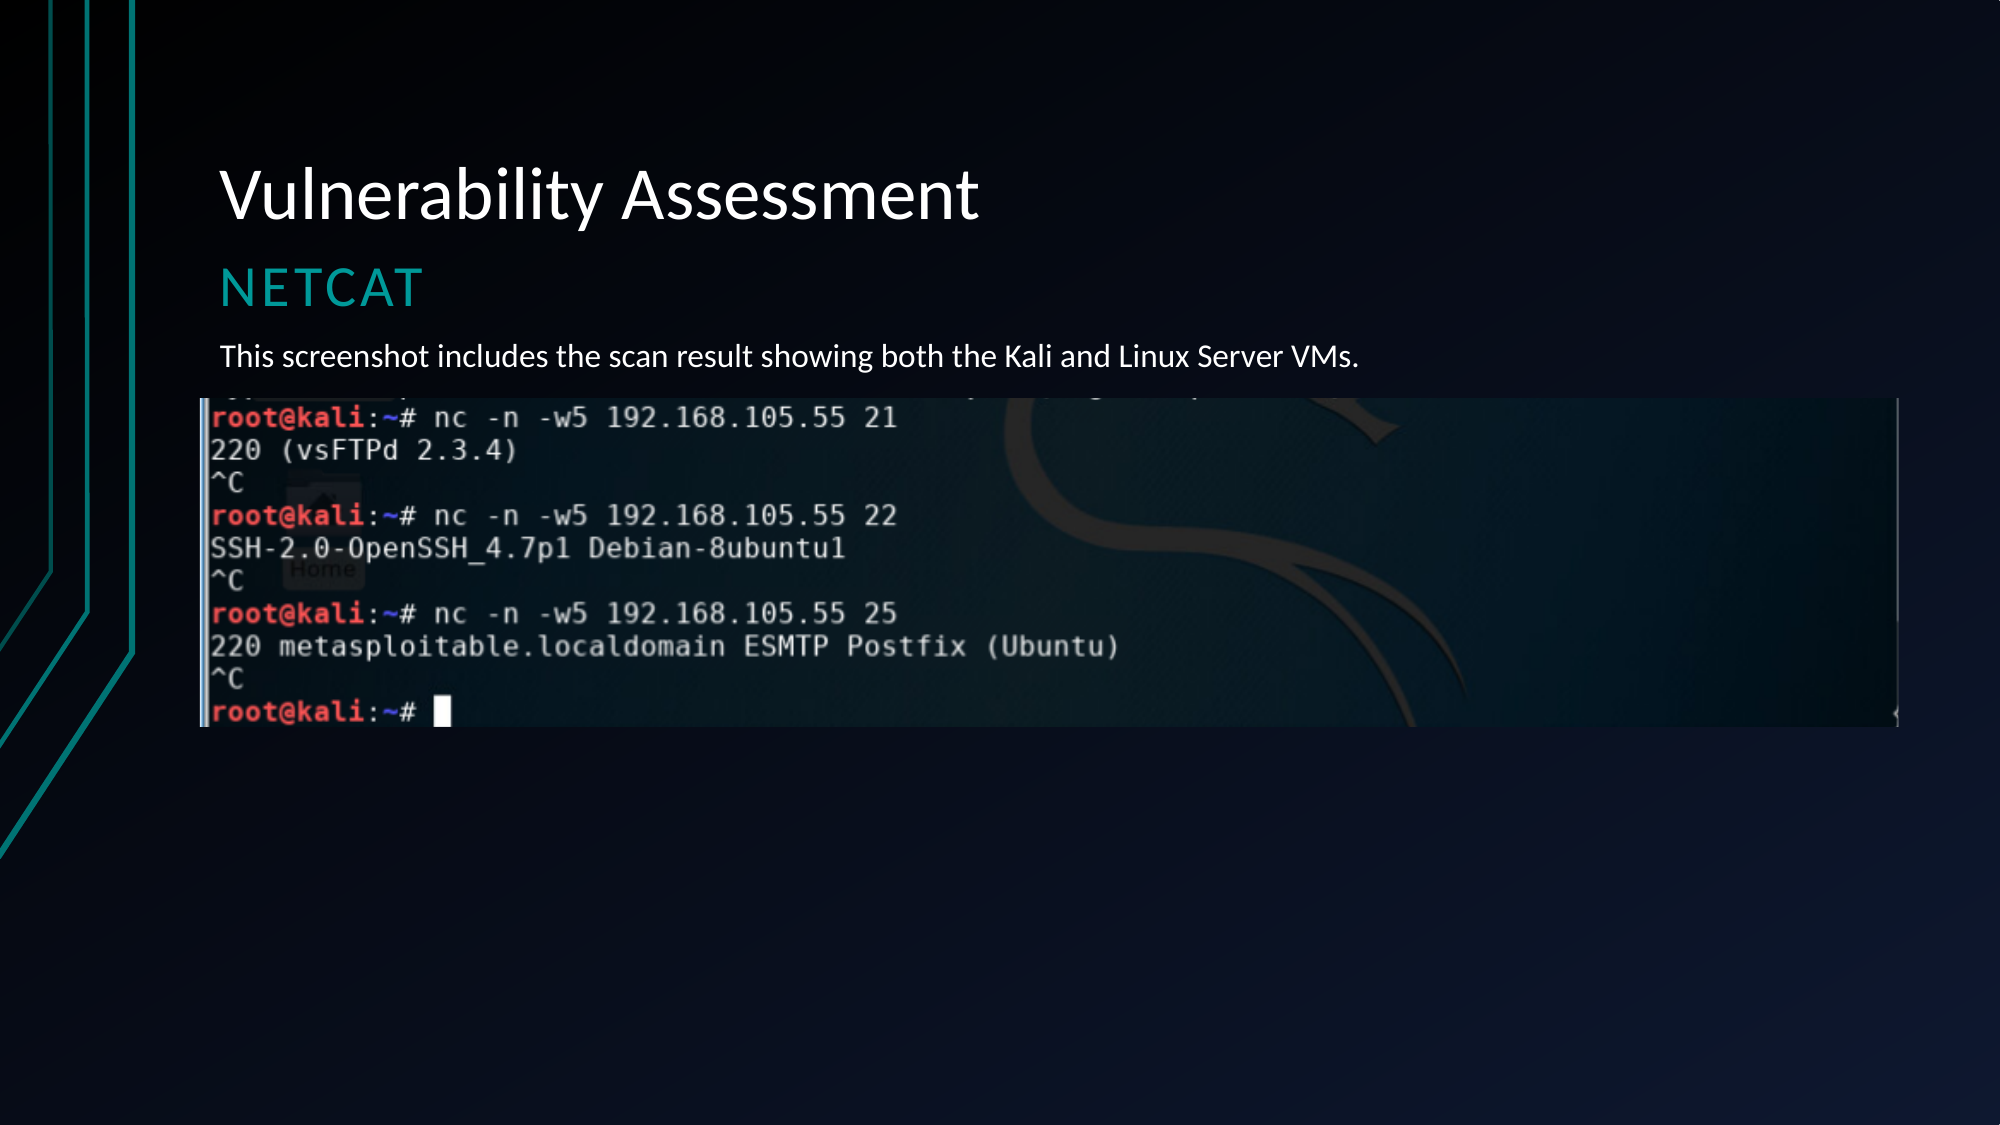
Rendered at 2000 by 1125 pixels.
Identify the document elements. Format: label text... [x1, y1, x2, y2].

title Vulnerability Assessment [199, 45, 1900, 246]
list NetCat [200, 245, 1900, 330]
picture [199, 397, 1899, 728]
text_box This screenshot includes the scan result showing both the Kali and Linux Server VMs. [199, 329, 1595, 397]
